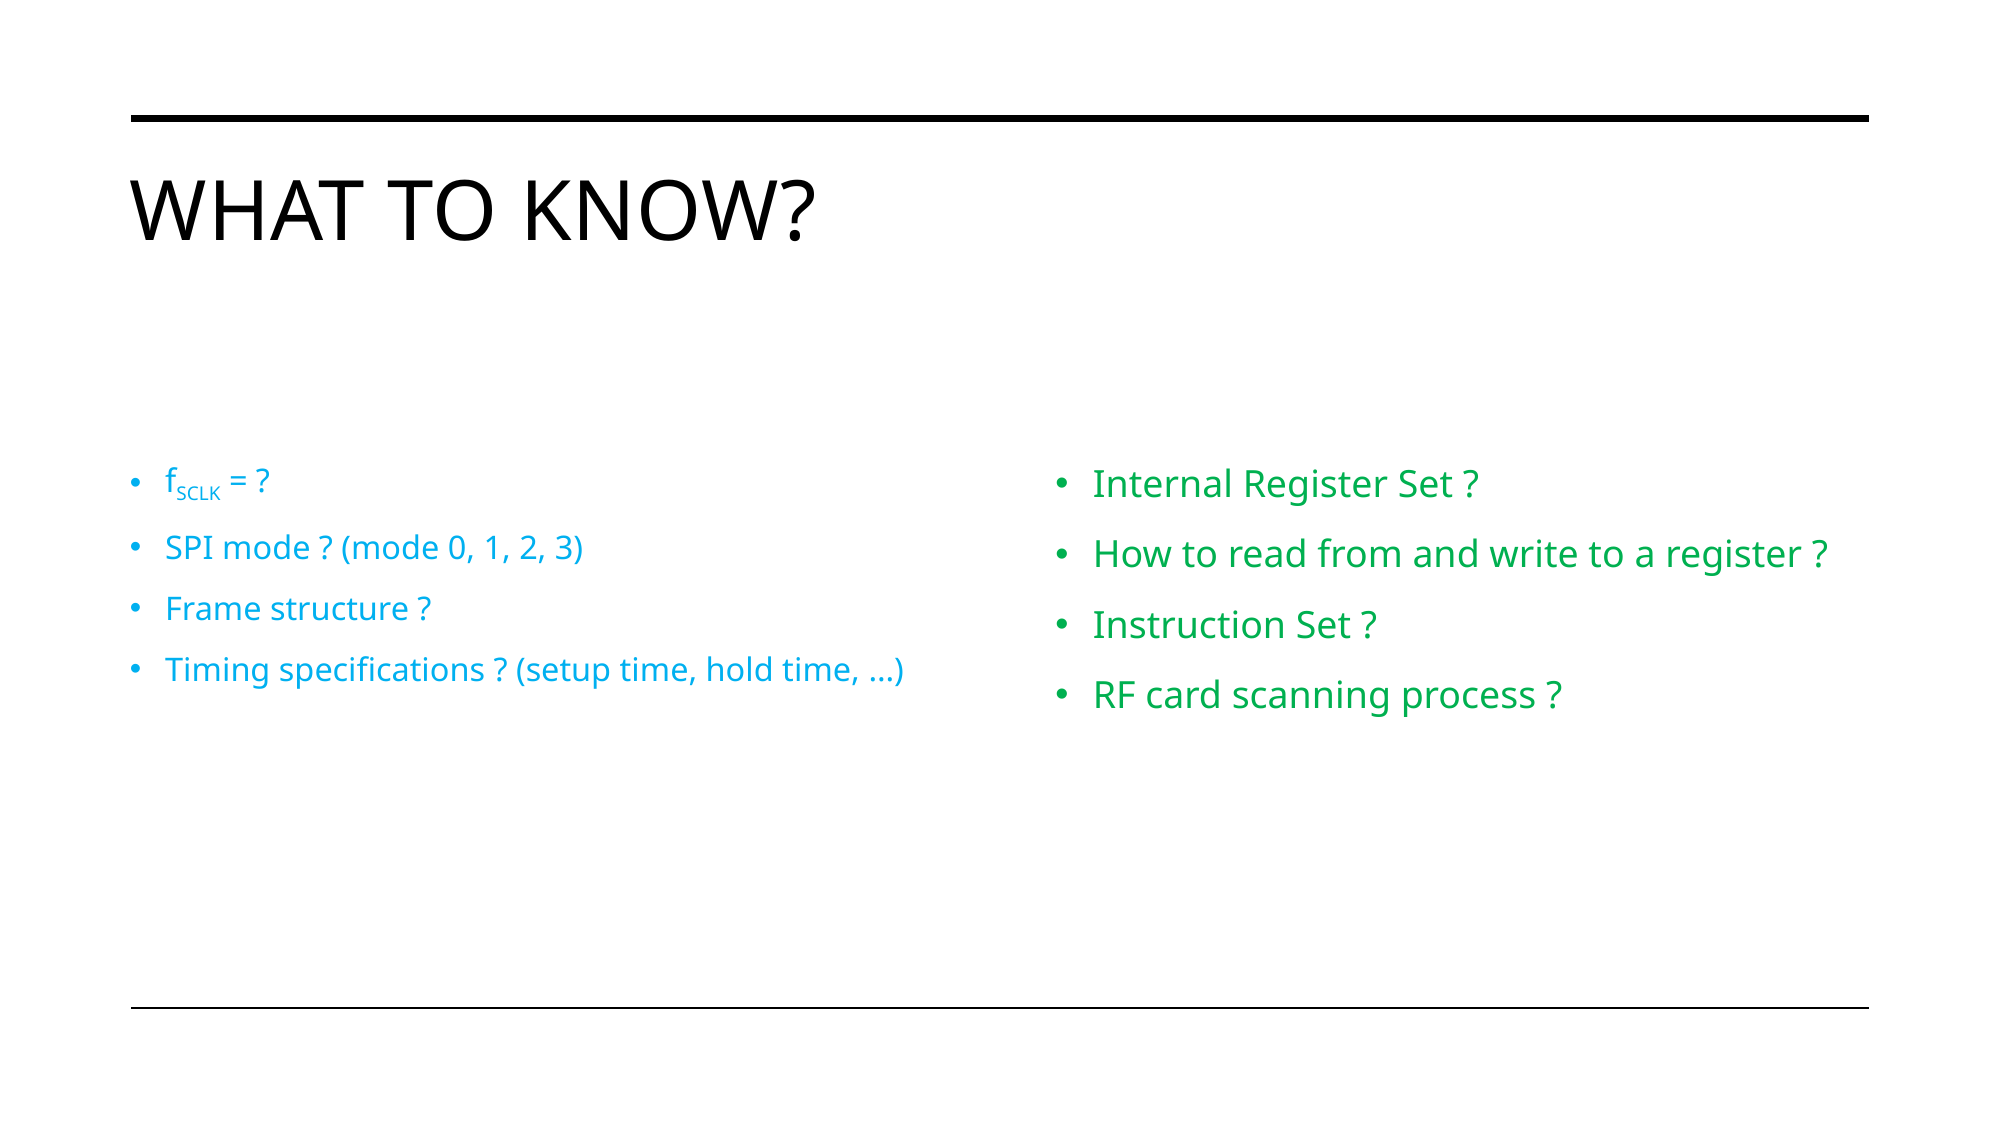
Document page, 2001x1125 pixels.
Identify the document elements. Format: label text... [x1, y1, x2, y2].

title What to know? [114, 149, 1869, 365]
list fSCLK = ? SPI mode ? (mode 0, 1, 2, 3) Frame structure ? Timing specifications ? (setup time, hold time, …) [114, 448, 926, 734]
text_box Internal Register Set ? How to read from and write to a register ? Instruction Set ? RF card scanning process ? [1040, 448, 1869, 734]
